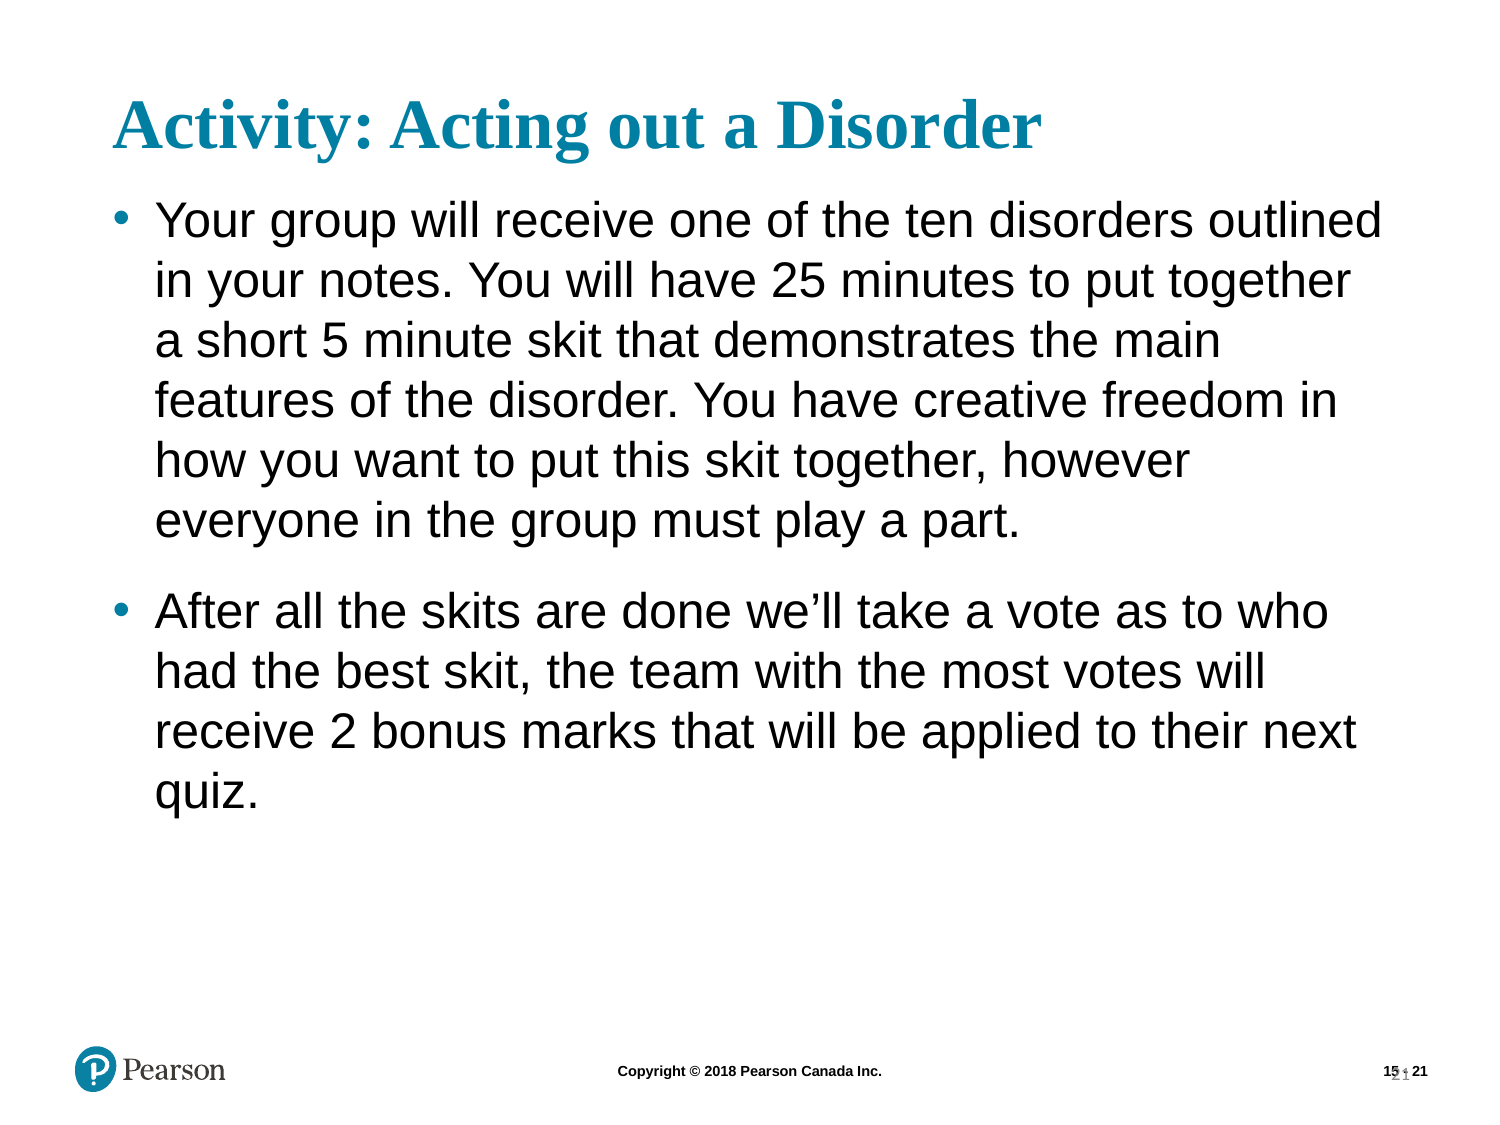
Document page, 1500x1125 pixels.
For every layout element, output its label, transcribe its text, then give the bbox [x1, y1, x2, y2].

title Activity: Acting out a Disorder [112, 0, 1388, 163]
list Your group will receive one of the ten disorders outlined in your notes. You will have 25 minutes to put together a short 5 minute skit that demonstrates the main features of the disorder. You have creative freedom in how you want to put this skit together, however everyone in the group must play a part. After all the skits are done we’ll take a vote as to who had the best skit, the team with the most votes will receive 2 bonus marks that will be applied to their next quiz. [112, 187, 1388, 1000]
slide_number 21 [1074, 1042, 1425, 1103]
